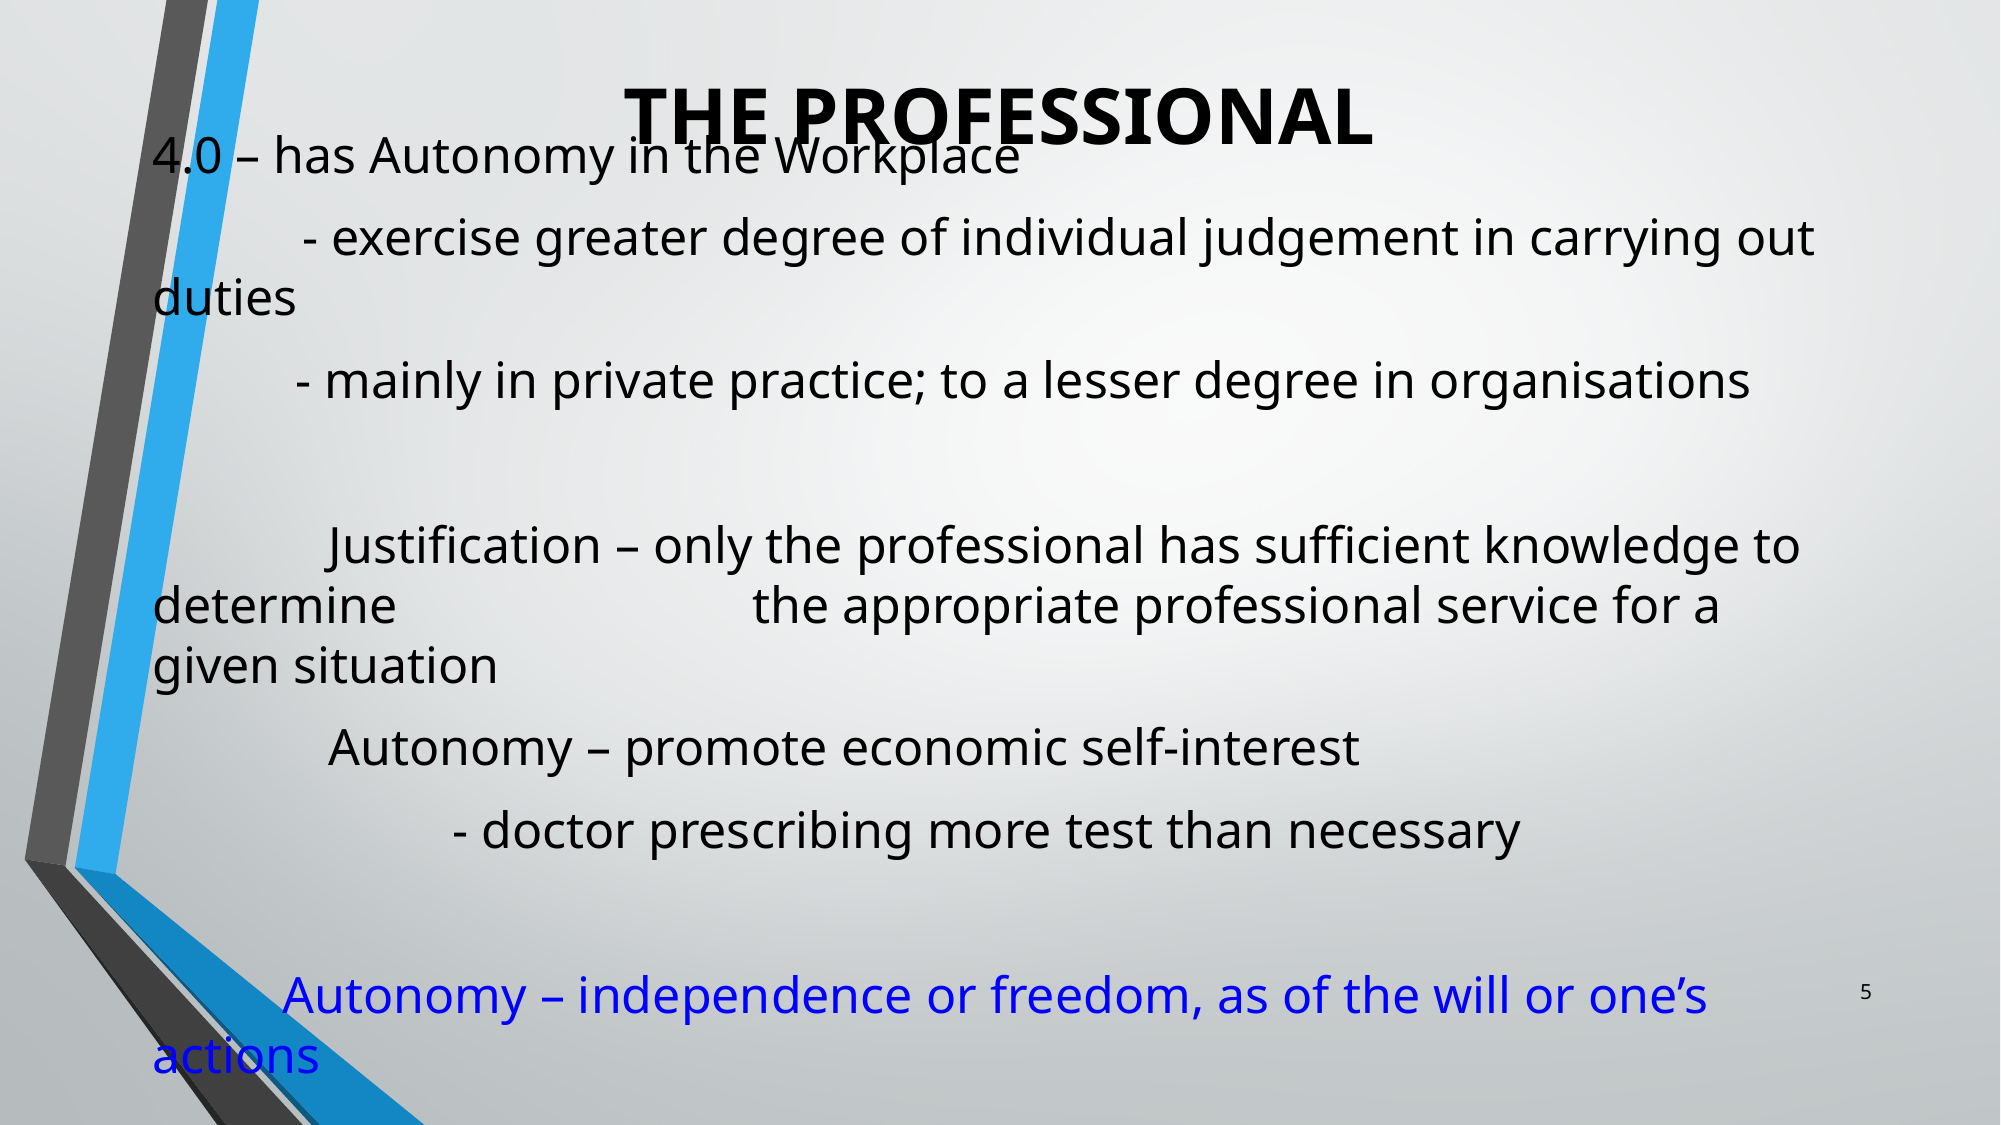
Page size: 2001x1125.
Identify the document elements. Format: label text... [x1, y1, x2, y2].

list 4.0 – has Autonomy in the Workplace - exercise greater degree of individual judgement in carrying out duties - mainly in private practice; to a lesser degree in organisations Justification – only the professional has sufficient knowledge to determine the appropriate professional service for a given situation Autonomy – promote economic self-interest - doctor prescribing more test than necessary Autonomy – independence or freedom, as of the will or one’s actions [137, 193, 1863, 1014]
slide_number 5 [1796, 962, 1887, 1023]
title THE PROFESSIONAL [137, 59, 1863, 169]
